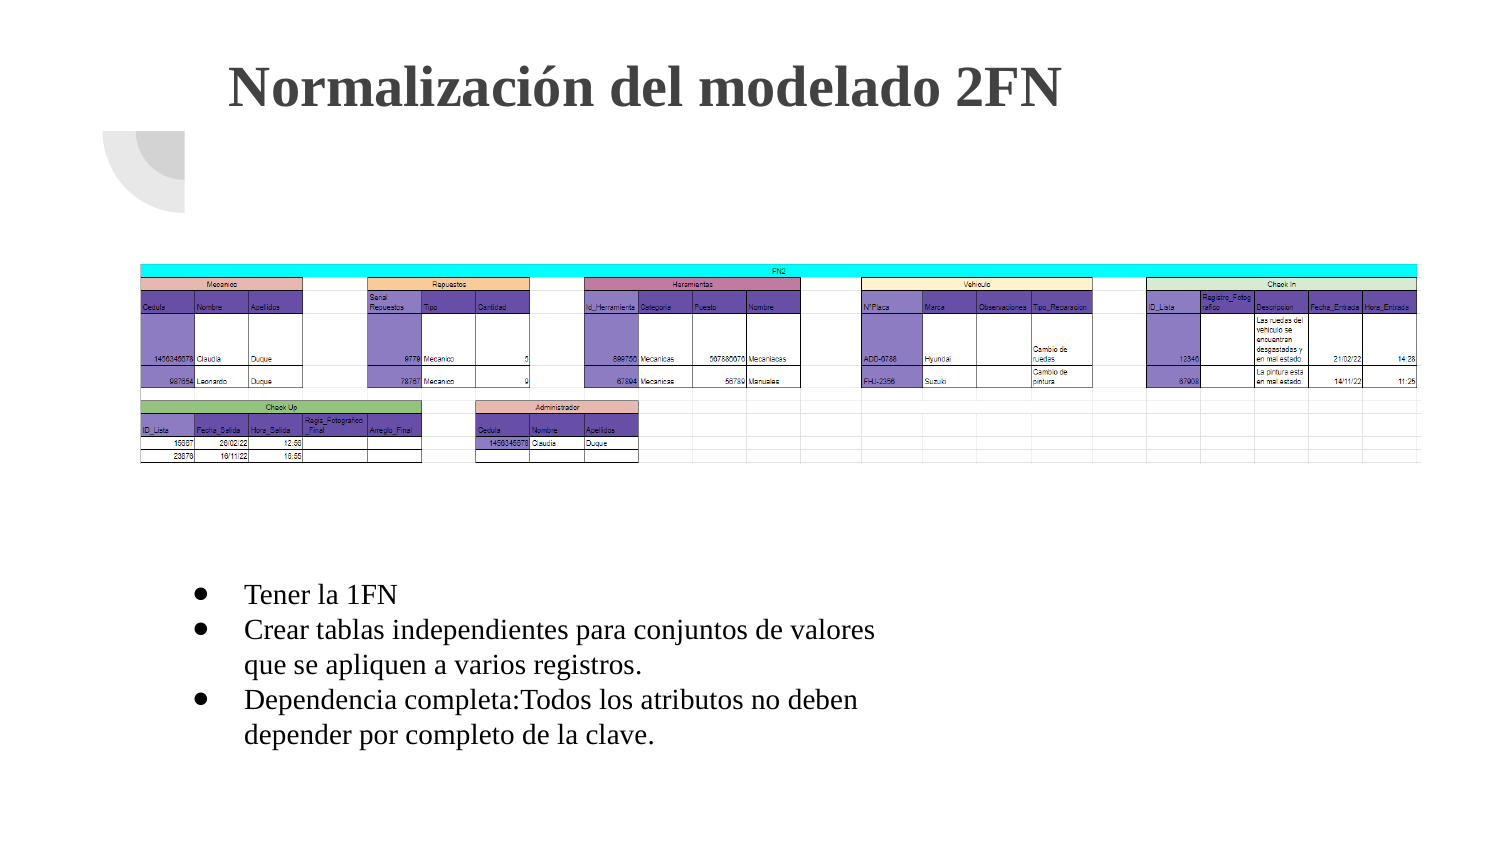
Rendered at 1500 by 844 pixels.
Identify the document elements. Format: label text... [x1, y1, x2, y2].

title Normalización del modelado 2FN [213, 33, 1368, 198]
picture [140, 264, 1421, 464]
text_box Tener la 1FN Crear tablas independientes para conjuntos de valores que se apliquen a varios registros. Dependencia completa:Todos los atributos no deben depender por completo de la clave. [154, 560, 914, 766]
